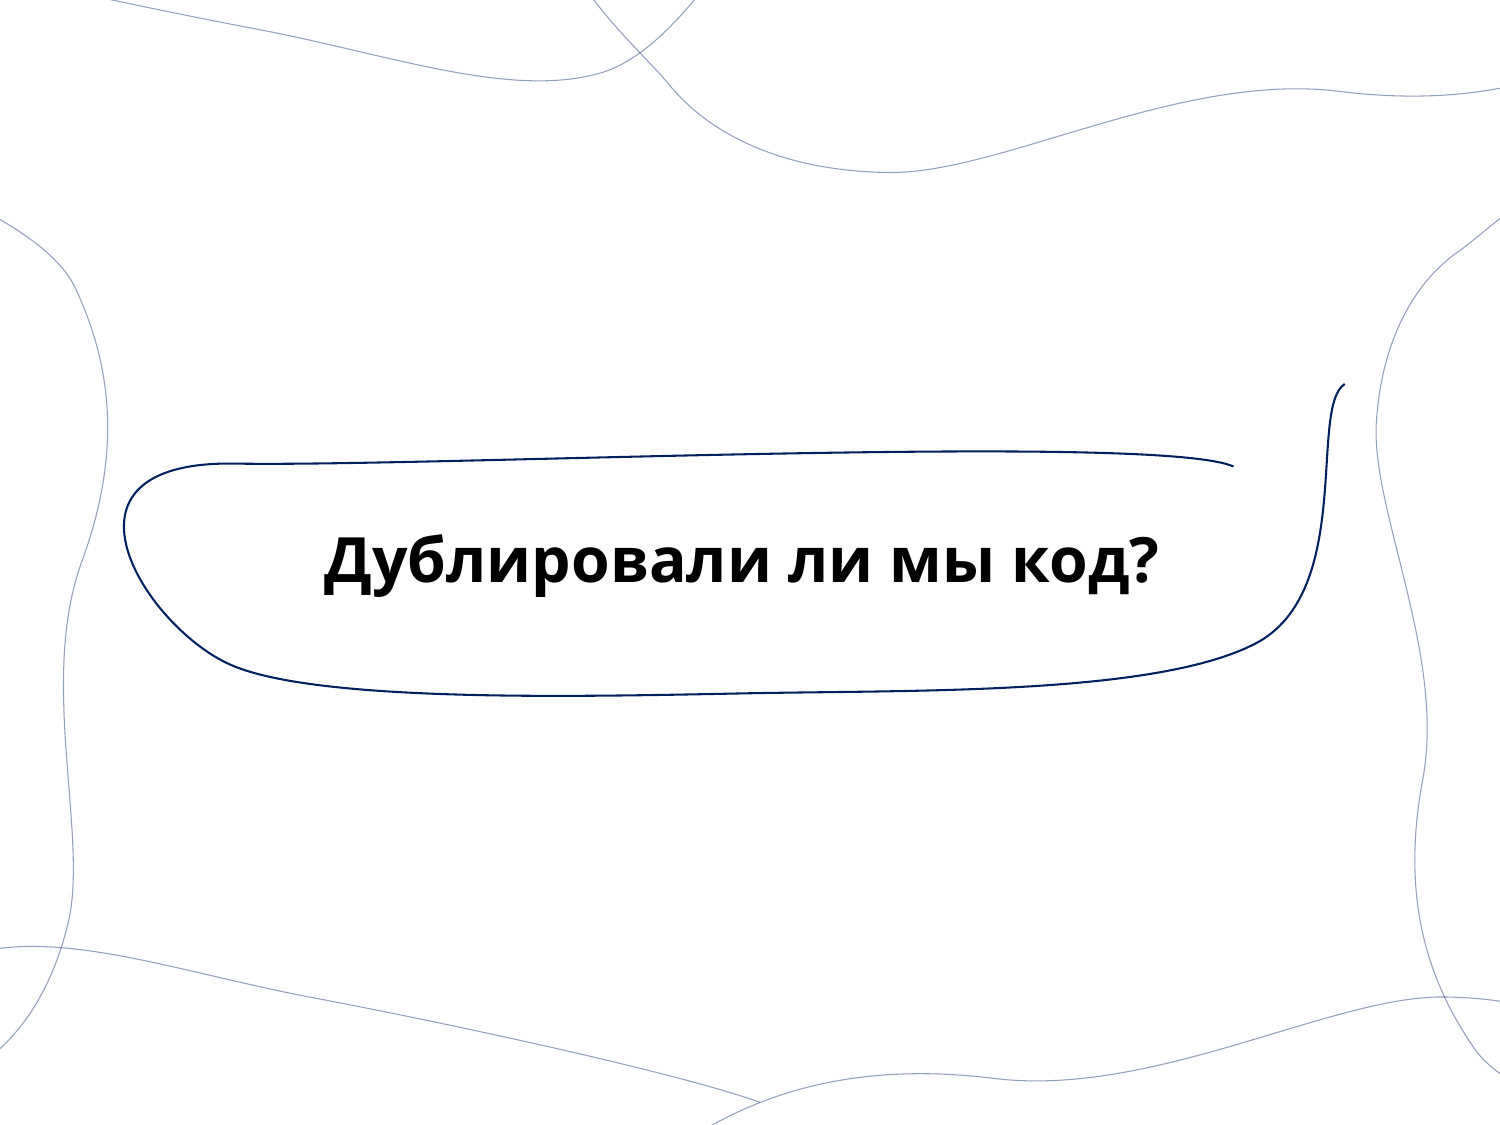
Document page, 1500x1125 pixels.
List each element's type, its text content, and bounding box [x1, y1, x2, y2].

text_box [1375, 217, 1500, 1000]
title Дублировали ли мы код? [1294, 513, 1330, 612]
text_box [0, 218, 109, 947]
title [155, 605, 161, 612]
text_box [592, 0, 1500, 174]
text_box [122, 383, 1346, 697]
text_box [710, 995, 1500, 1125]
text_box [107, 0, 639, 82]
text_box [0, 945, 760, 1125]
